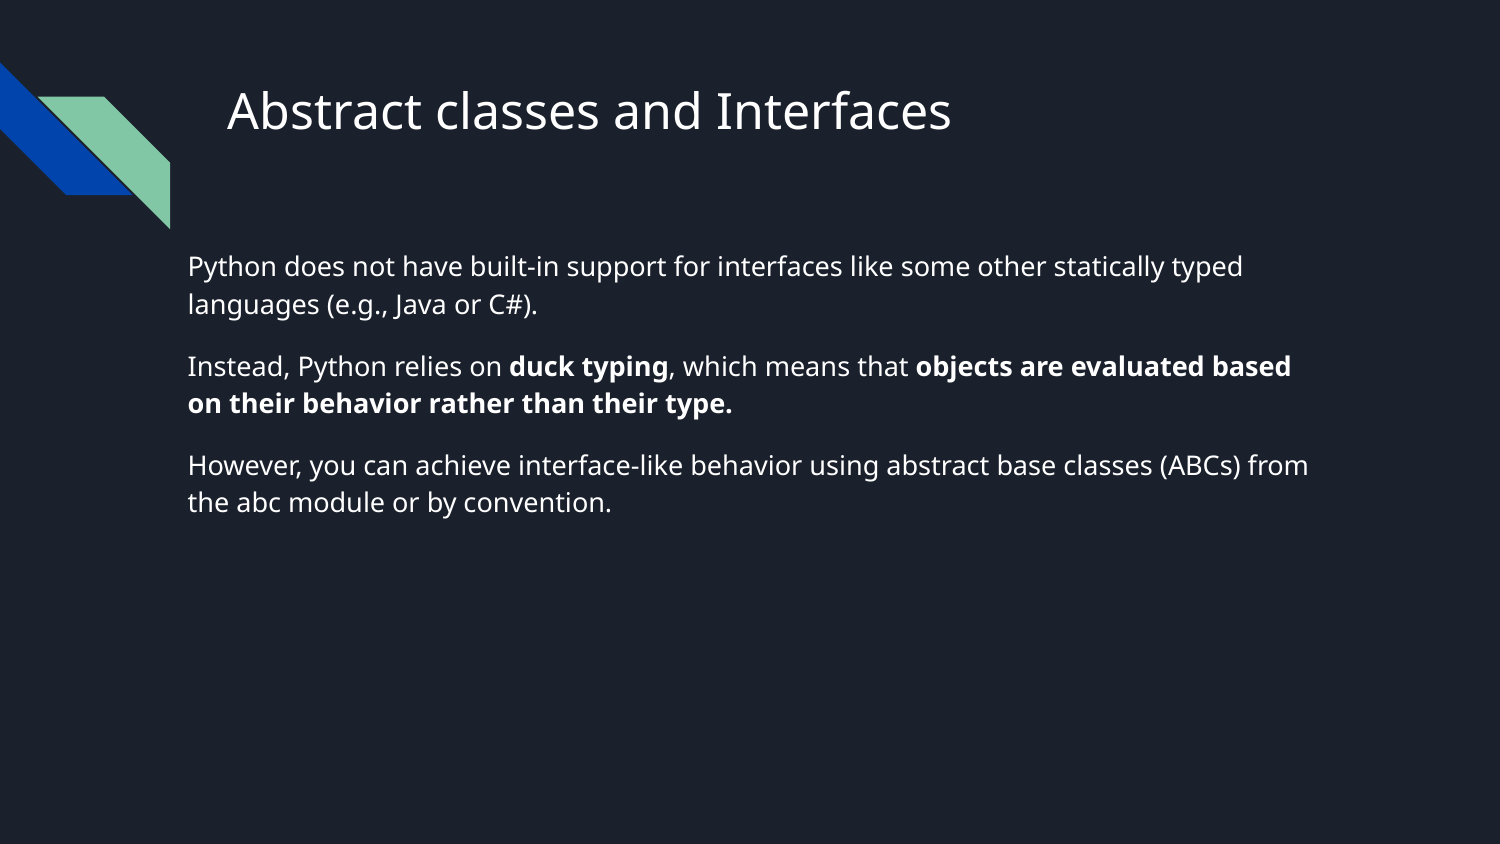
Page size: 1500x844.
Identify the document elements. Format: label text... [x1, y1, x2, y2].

title Abstract classes and Interfaces [212, 64, 1368, 215]
list Python does not have built-in support for interfaces like some other statically typed languages (e.g., Java or C#). Instead, Python relies on duck typing, which means that objects are evaluated based on their behavior rather than their type. However, you can achieve interface-like behavior using abstract base classes (ABCs) from the abc module or by convention. [172, 230, 1328, 708]
